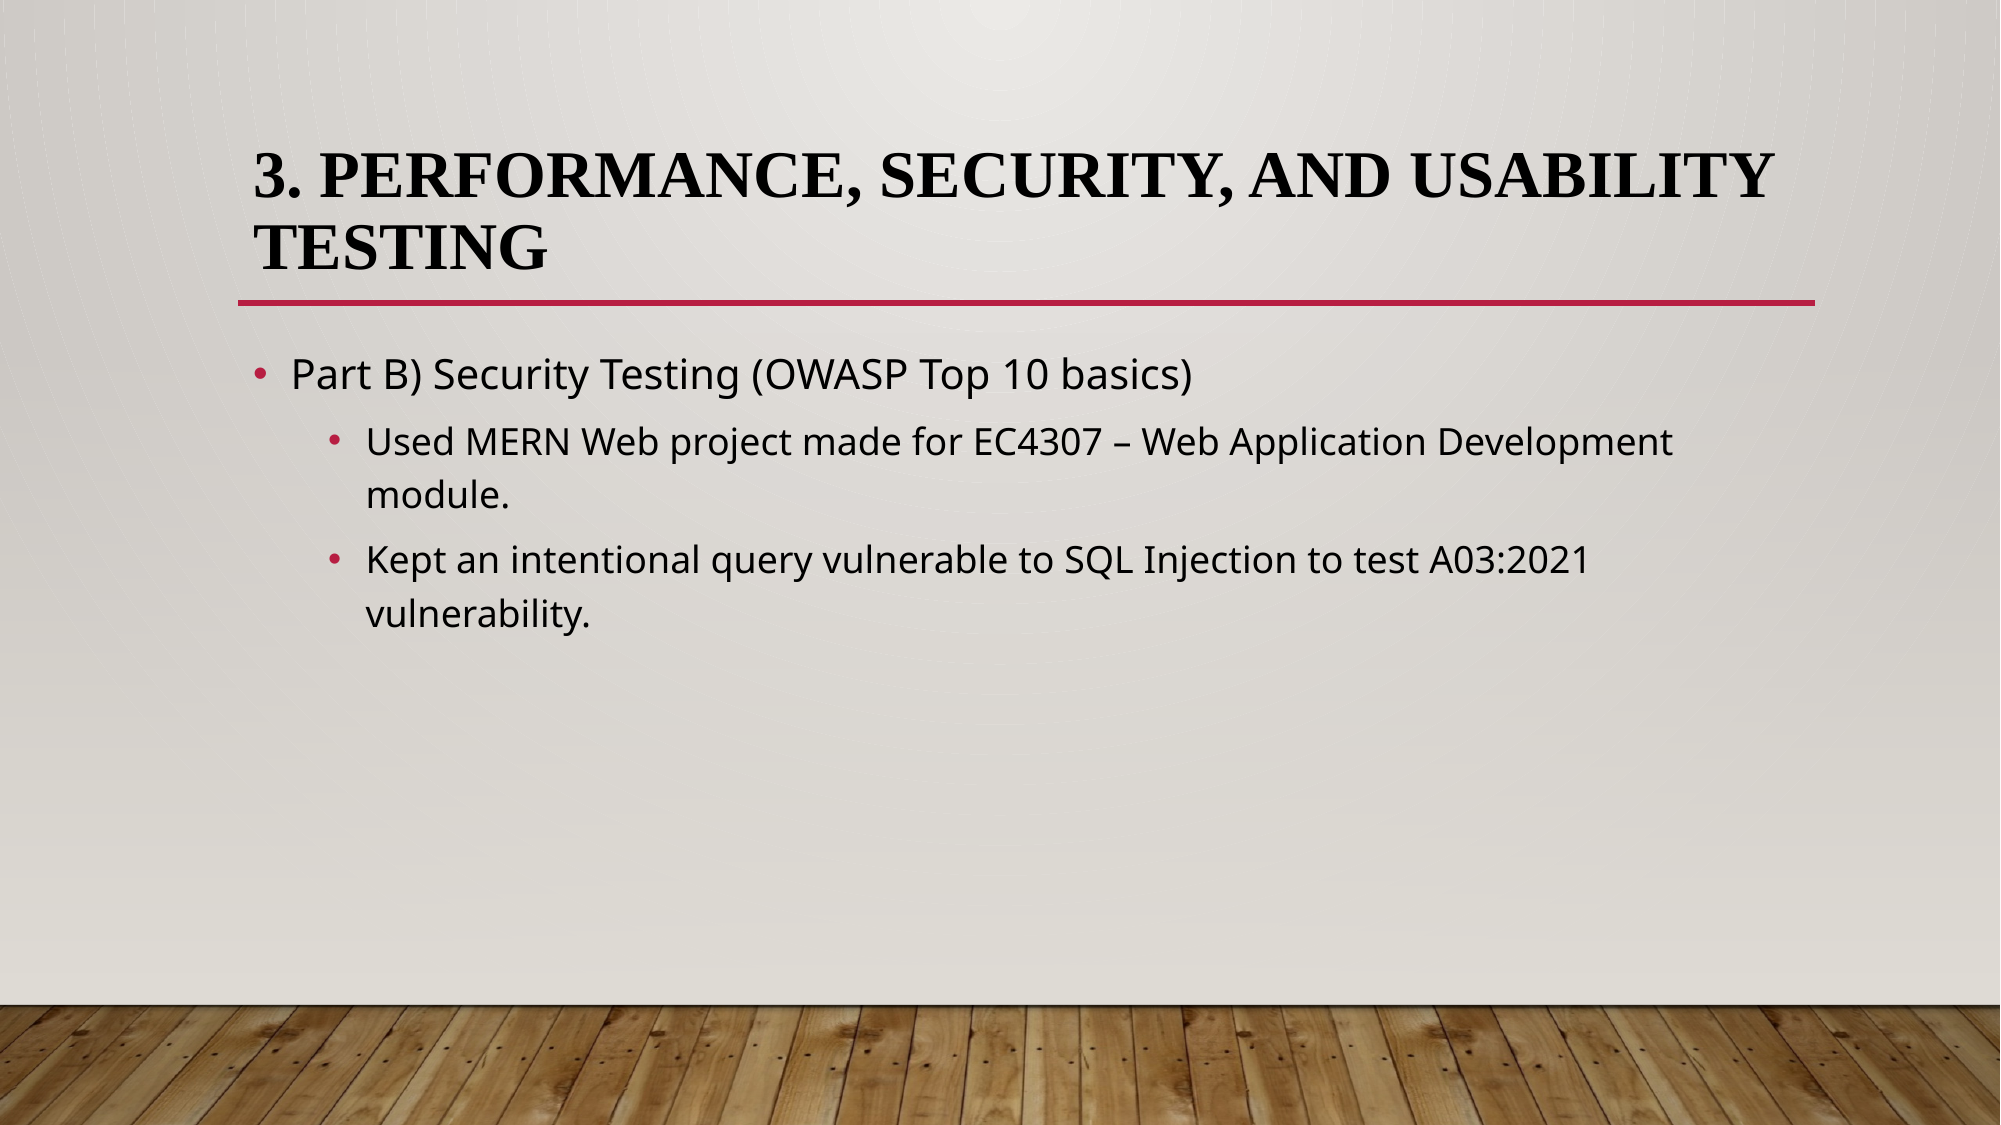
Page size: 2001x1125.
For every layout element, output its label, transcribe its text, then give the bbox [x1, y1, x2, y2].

list Part B) Security Testing (OWASP Top 10 basics) Used MERN Web project made for EC4307 – Web Application Development module. Kept an intentional query vulnerable to SQL Injection to test A03:2021 vulnerability. [238, 330, 1814, 897]
picture [0, 1005, 2000, 1125]
title 3. Performance, Security, and Usability Testing [238, 131, 1814, 305]
